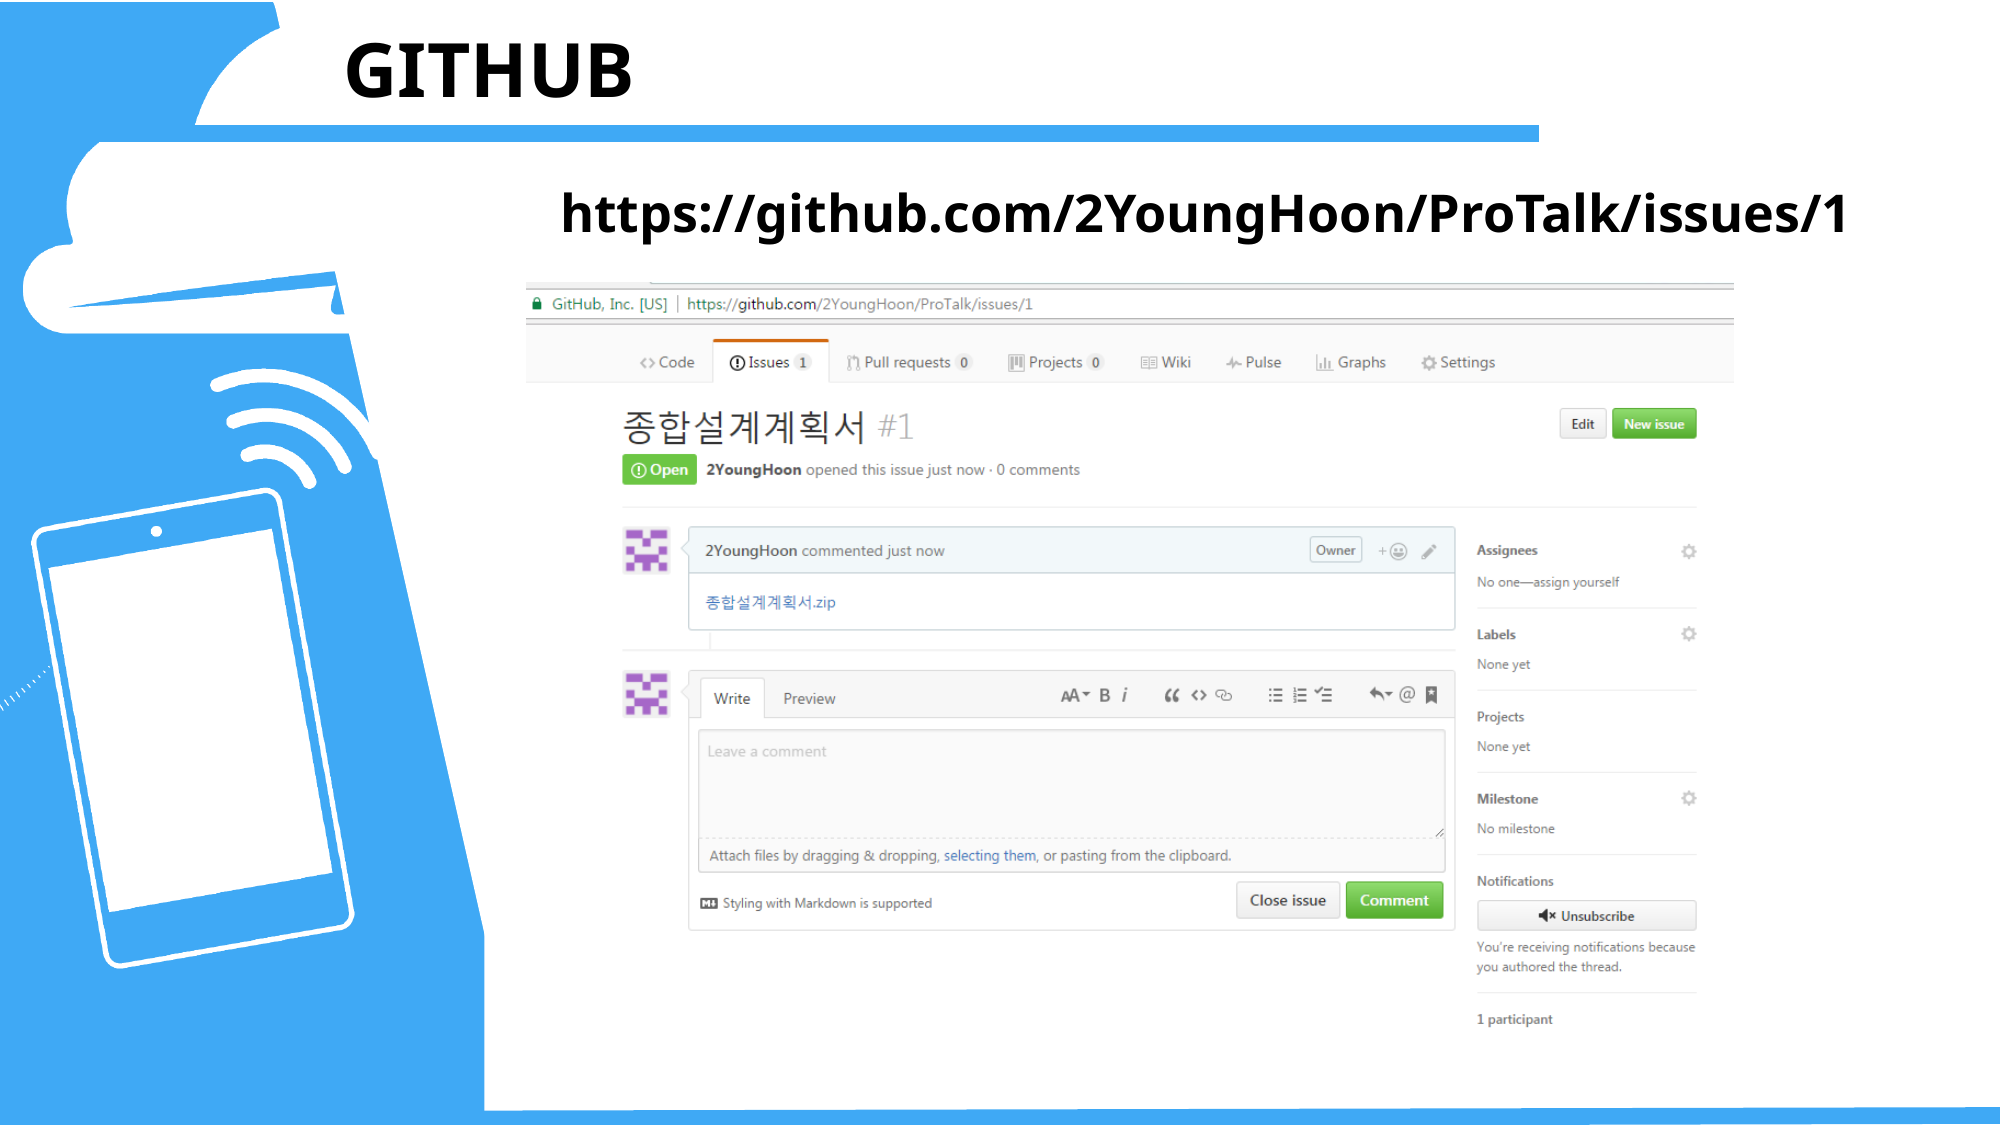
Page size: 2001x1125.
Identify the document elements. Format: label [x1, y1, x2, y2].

picture [526, 282, 1734, 1036]
text_box [0, 0, 2000, 1125]
